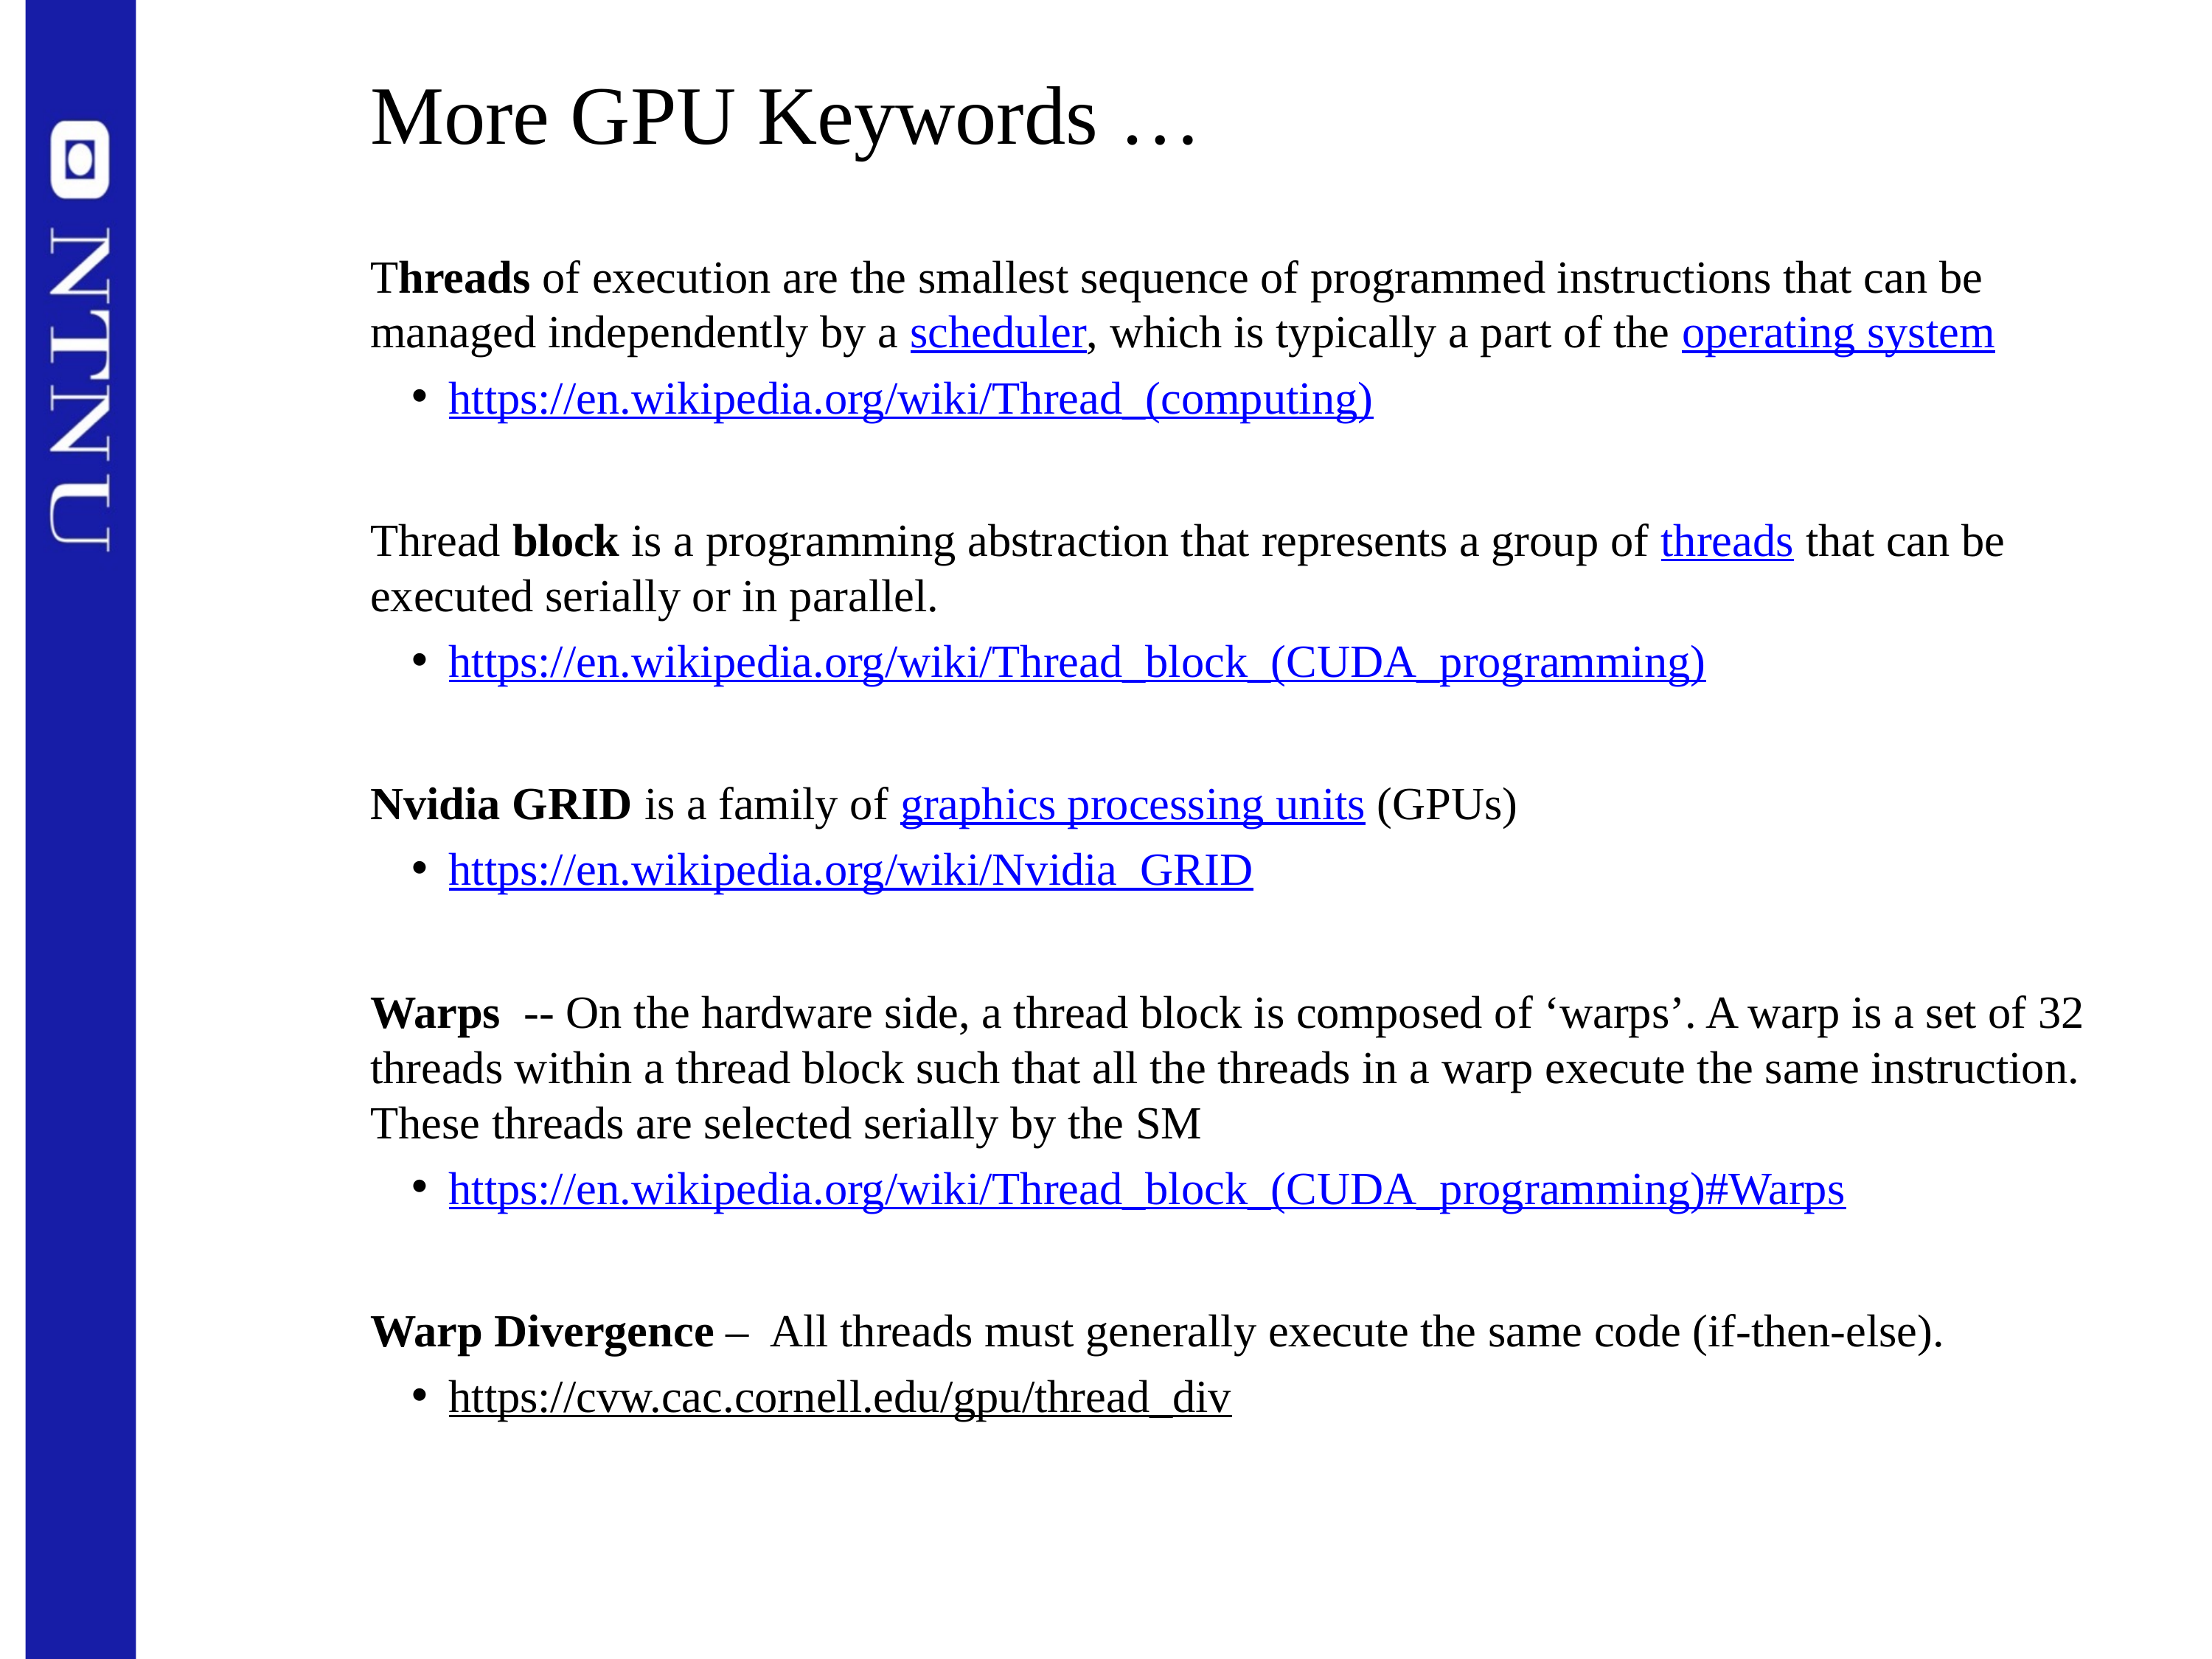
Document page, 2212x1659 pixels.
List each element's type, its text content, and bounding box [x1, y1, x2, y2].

title More GPU Keywords … [358, 21, 1854, 201]
list Threads of execution are the smallest sequence of programmed instructions that can be managed independently by a scheduler, which is typically a part of the operating system https://en.wikipedia.org/wiki/Thread_(computing) Thread block is a programming abstraction that represents a group of threads that can be executed serially or in parallel. https://en.wikipedia.org/wiki/Thread_block_(CUDA_programming) Nvidia GRID is a family of graphics processing units (GPUs) https://en.wikipedia.org/wiki/Nvidia_GRID Warps -- On the hardware side, a thread block is composed of ‘warps’. A warp is a set of 32 threads within a thread block such that all the threads in a warp execute the same instruction. These threads are selected serially by the SM https://en.wikipedia.org/wiki/Thread_block_(CUDA_programming)#Warps Warp Divergence – All threads must generally execute the same code (if-then-else). https://cvw.cac.cornell.edu/gpu/thread_div [358, 234, 2141, 1509]
picture [25, 0, 136, 1659]
